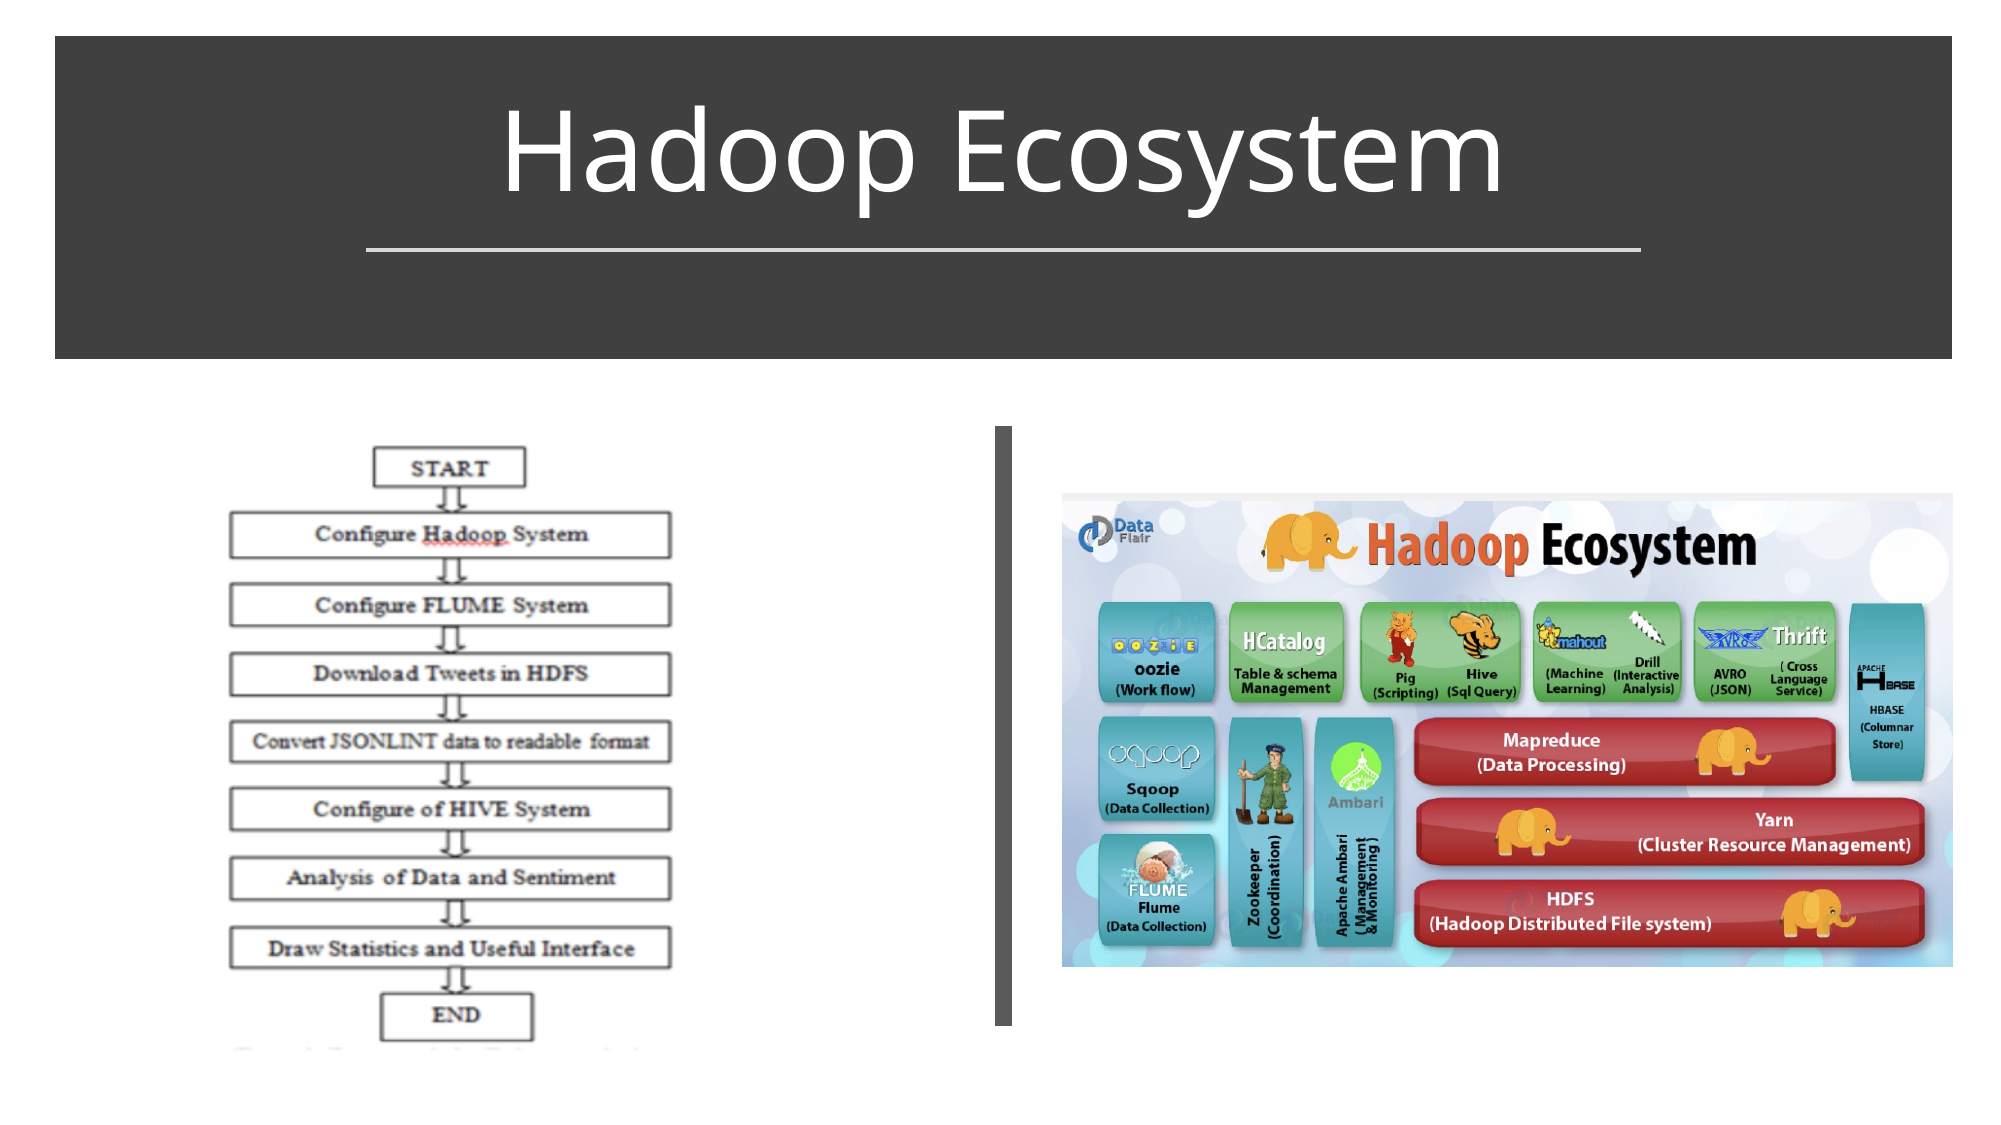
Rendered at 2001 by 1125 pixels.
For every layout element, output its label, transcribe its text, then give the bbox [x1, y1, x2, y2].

title Hadoop Ecosystem [89, 71, 1917, 224]
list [1057, 485, 1953, 967]
text_box [64, 45, 1942, 350]
picture [169, 398, 834, 1054]
